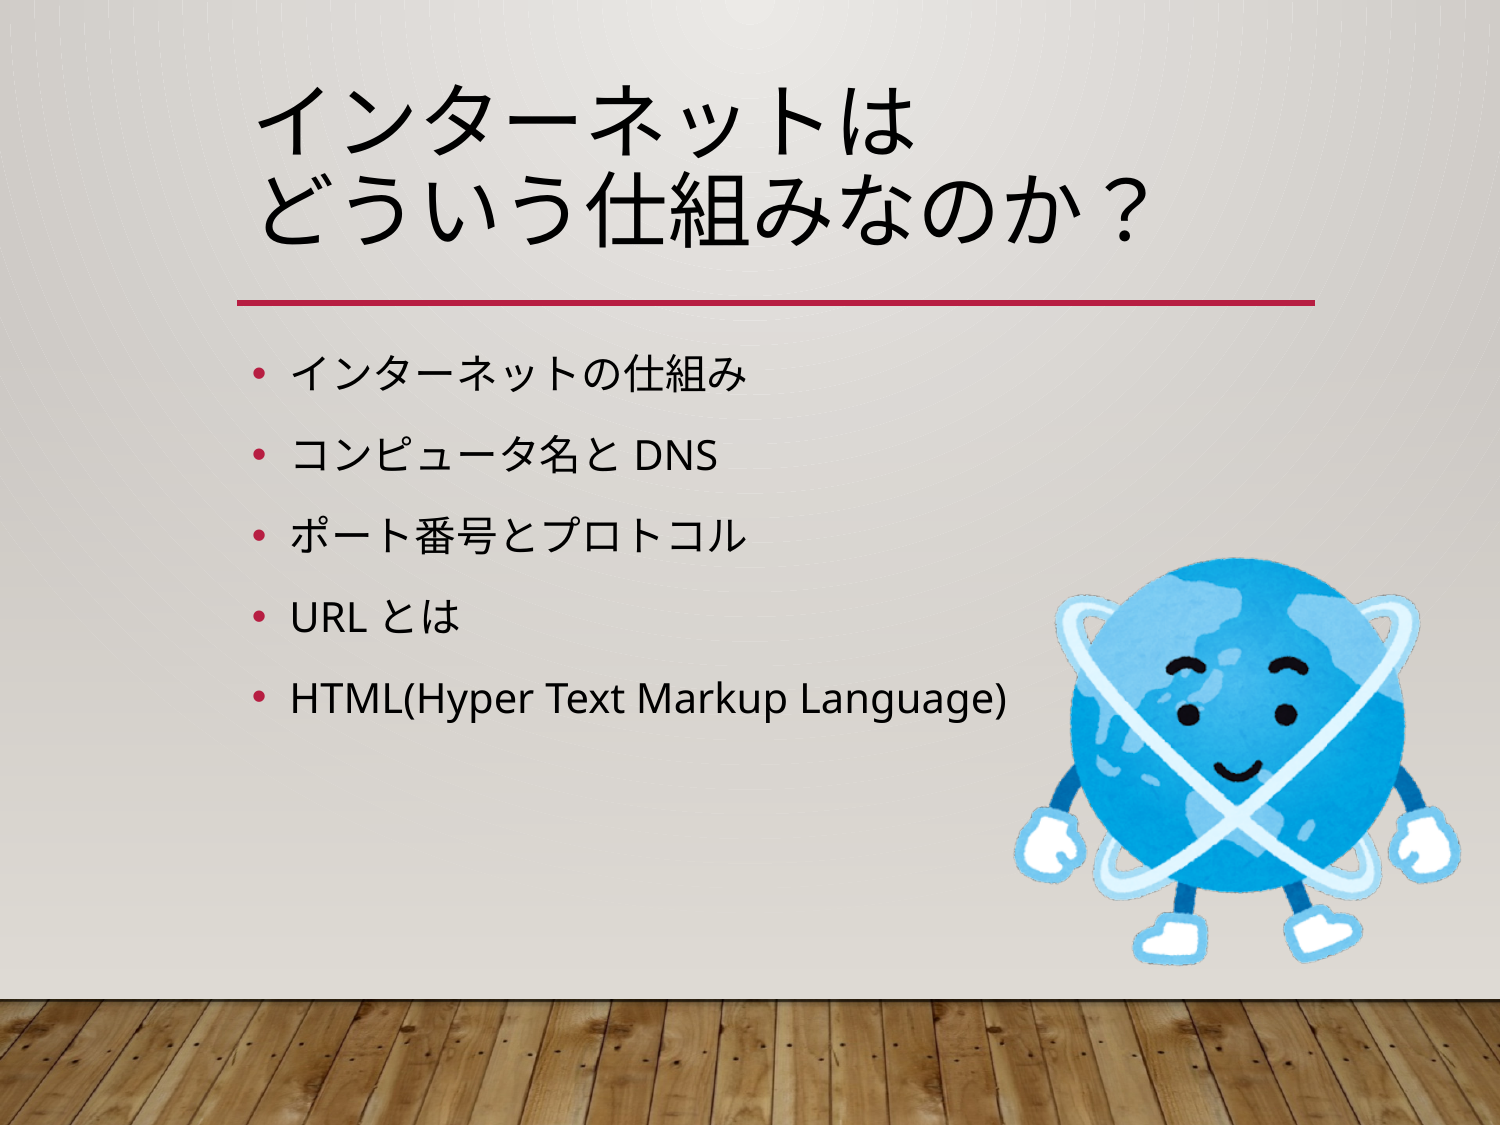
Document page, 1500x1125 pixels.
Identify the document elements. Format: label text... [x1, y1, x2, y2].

list インターネットの仕組み コンピュータ名とDNS ポート番号とプロトコル URLとは HTML(Hyper Text Markup Language) [236, 330, 1315, 897]
title インターネットは どういう仕組みなのか？ [236, 72, 1315, 305]
picture [1002, 520, 1475, 994]
picture [0, 999, 1500, 1125]
